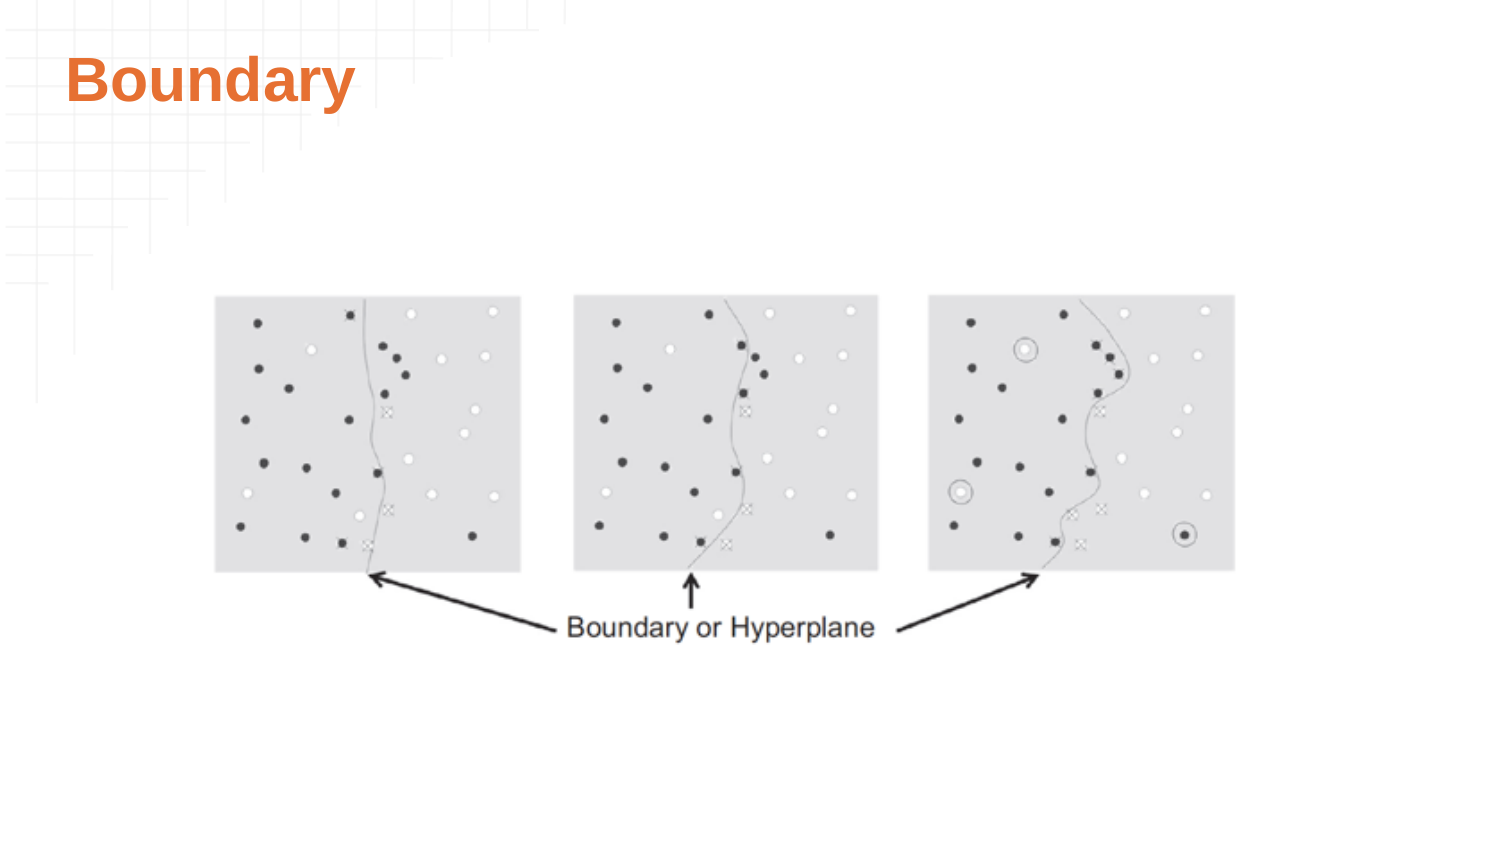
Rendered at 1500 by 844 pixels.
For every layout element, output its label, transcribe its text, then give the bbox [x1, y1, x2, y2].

title Boundary [50, 27, 1401, 126]
picture [175, 256, 1325, 652]
